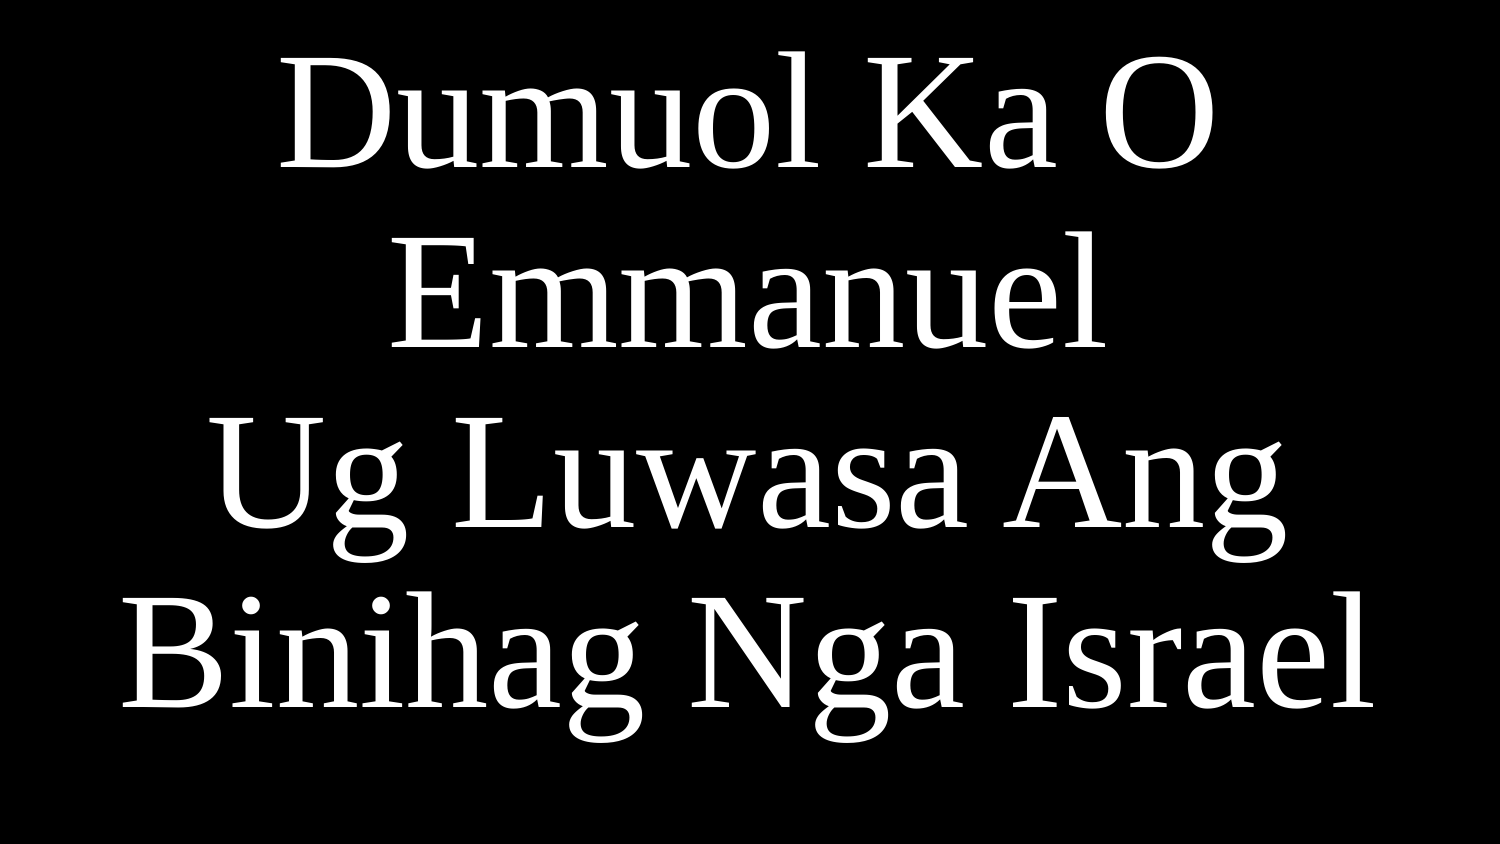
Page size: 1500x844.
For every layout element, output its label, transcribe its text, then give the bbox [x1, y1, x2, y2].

title Dumuol Ka O Emmanuel Ug Luwasa Ang Binihag Nga Israel [19, 17, 1479, 825]
